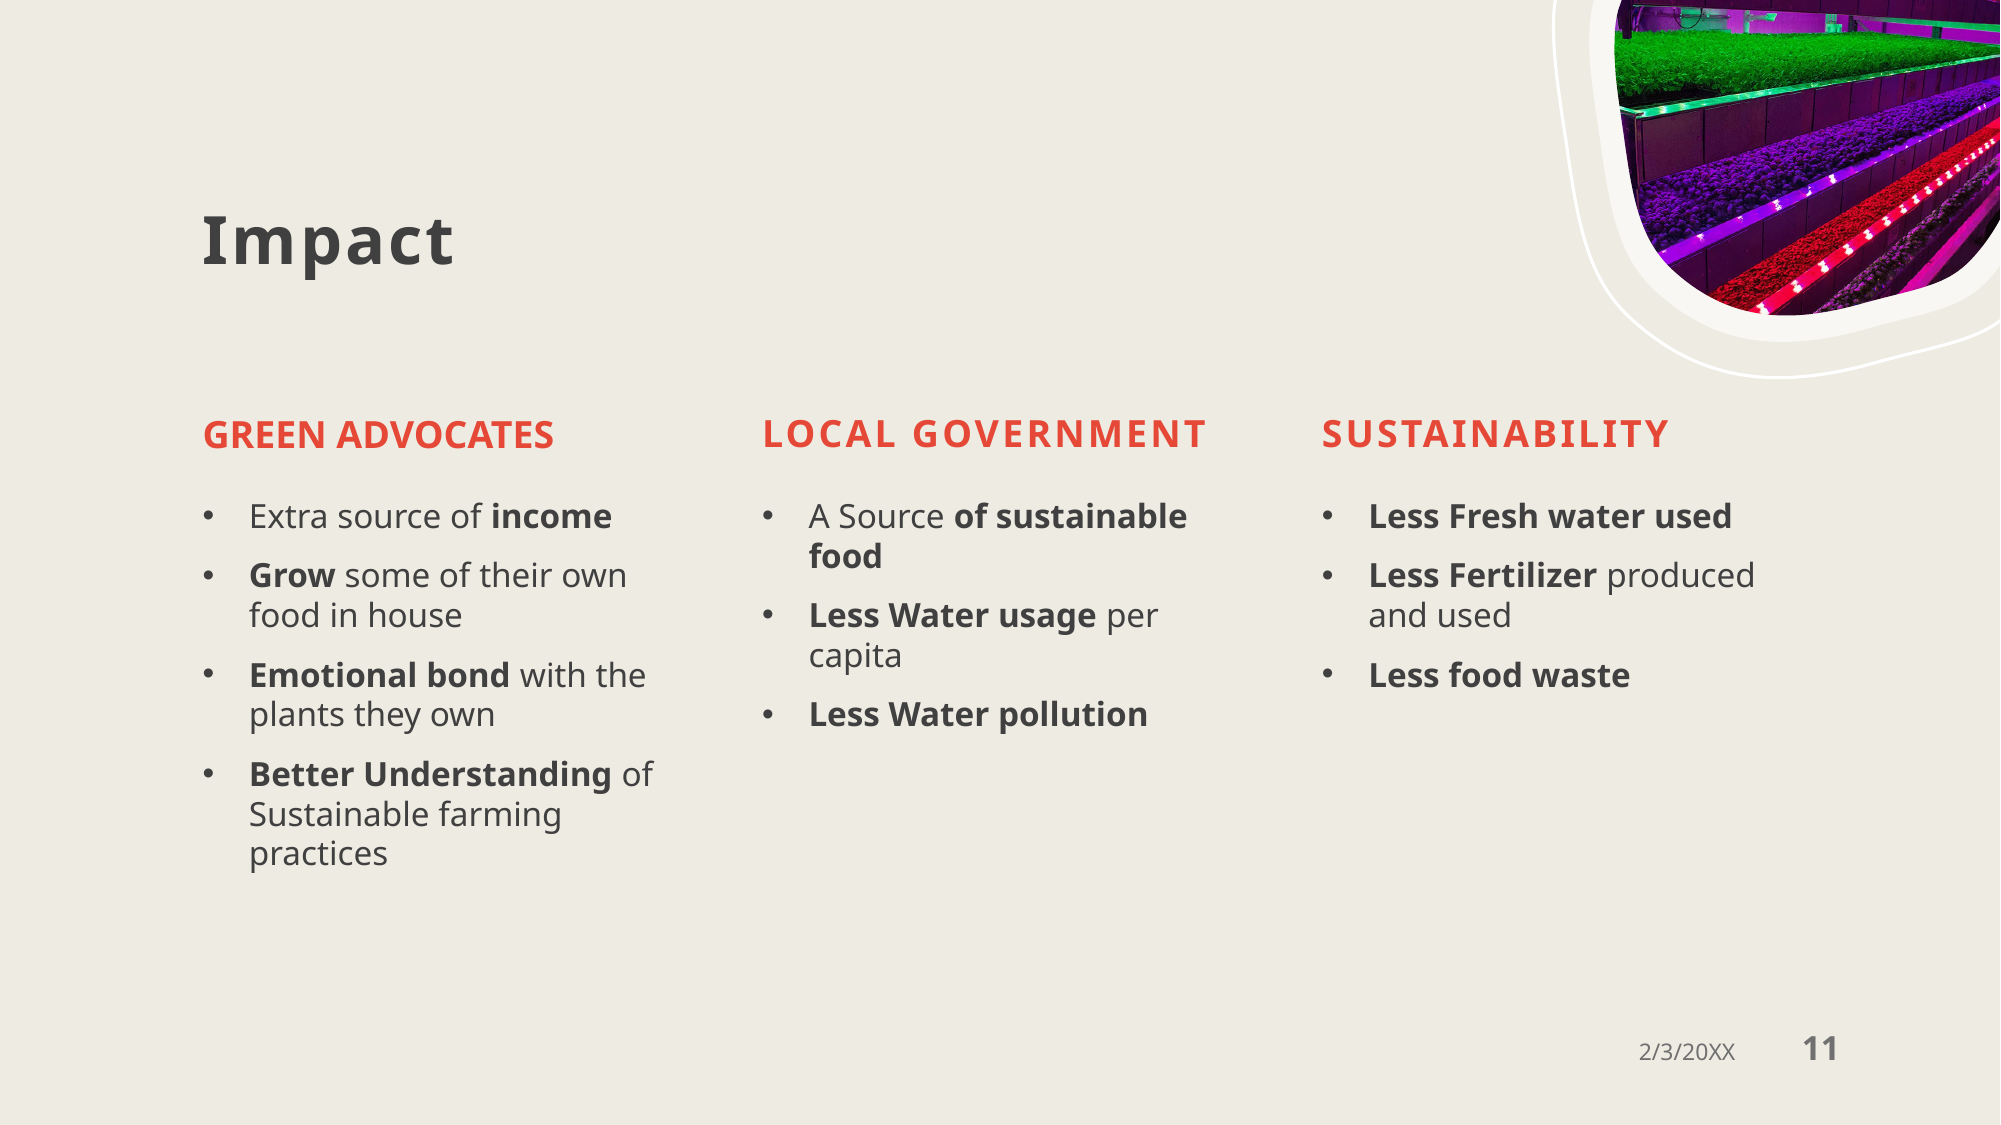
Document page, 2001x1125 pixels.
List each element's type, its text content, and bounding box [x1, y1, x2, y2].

list Green Advocates [184, 336, 695, 472]
title Impact [184, 72, 1614, 294]
list A Source of sustainable food Less Water usage per capita Less Water pollution [744, 477, 1255, 934]
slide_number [1287, 1012, 1754, 1088]
list Extra source of income Grow some of their own food in house Emotional bond with the plants they own Better Understanding of Sustainable farming practices [184, 477, 695, 934]
list Less Fresh water used Less Fertilizer produced and used Less food waste [1303, 477, 1814, 934]
list Sustainability [1303, 336, 1814, 472]
slide_number 11 [1757, 1012, 1885, 1088]
list Local Government [744, 336, 1284, 472]
picture [1614, 0, 2000, 316]
